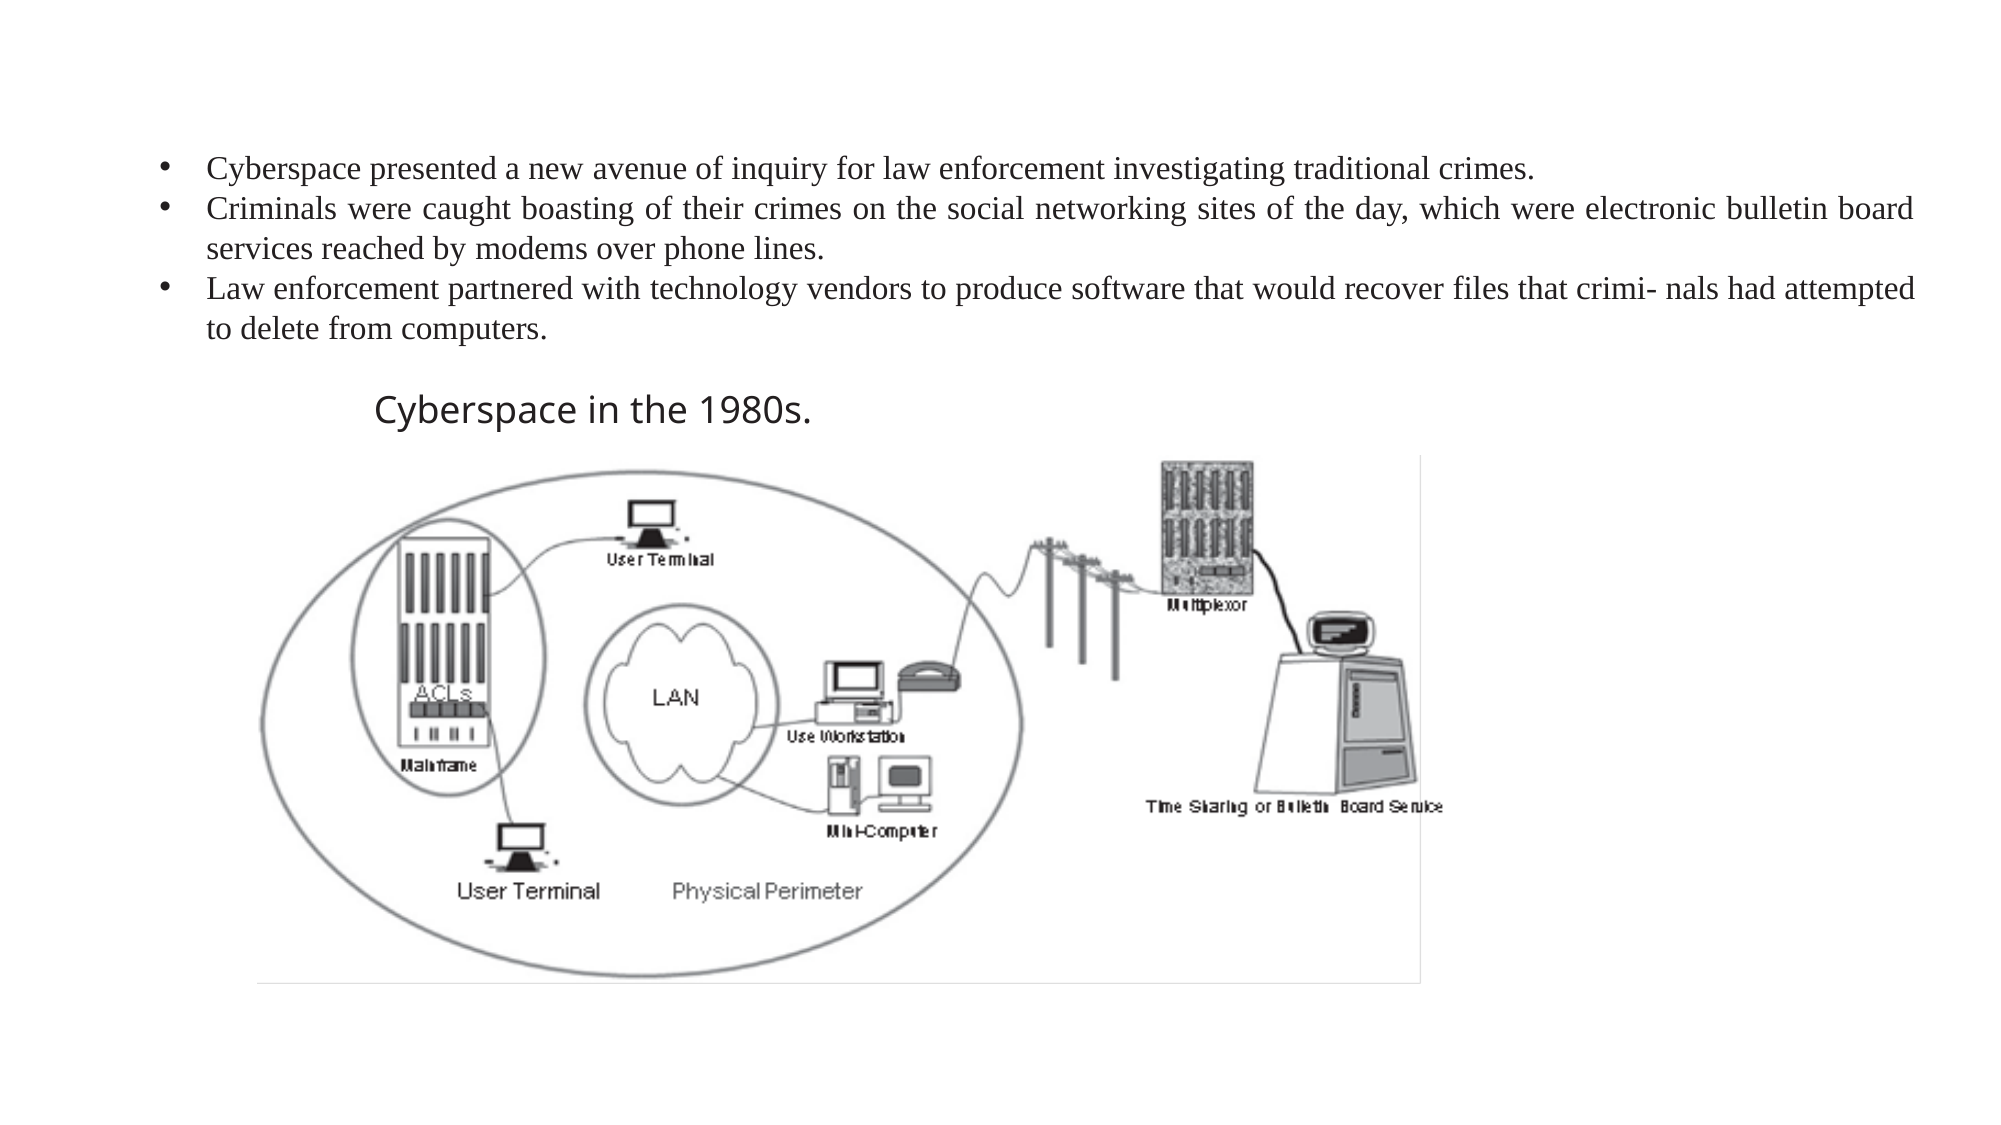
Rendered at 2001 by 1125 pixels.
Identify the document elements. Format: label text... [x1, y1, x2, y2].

text_box Cyberspace presented a new avenue of inquiry for law enforcement investigating traditional crimes. Criminals were caught boasting of their crimes on the social networking sites of the day, which were electronic bulletin board services reached by modems over phone lines. Law enforcement partnered with technology vendors to produce software that would recover files that crimi- nals had attempted to delete from computers. Cyberspace in the 1980s. [144, 139, 1931, 599]
picture [257, 455, 1454, 986]
